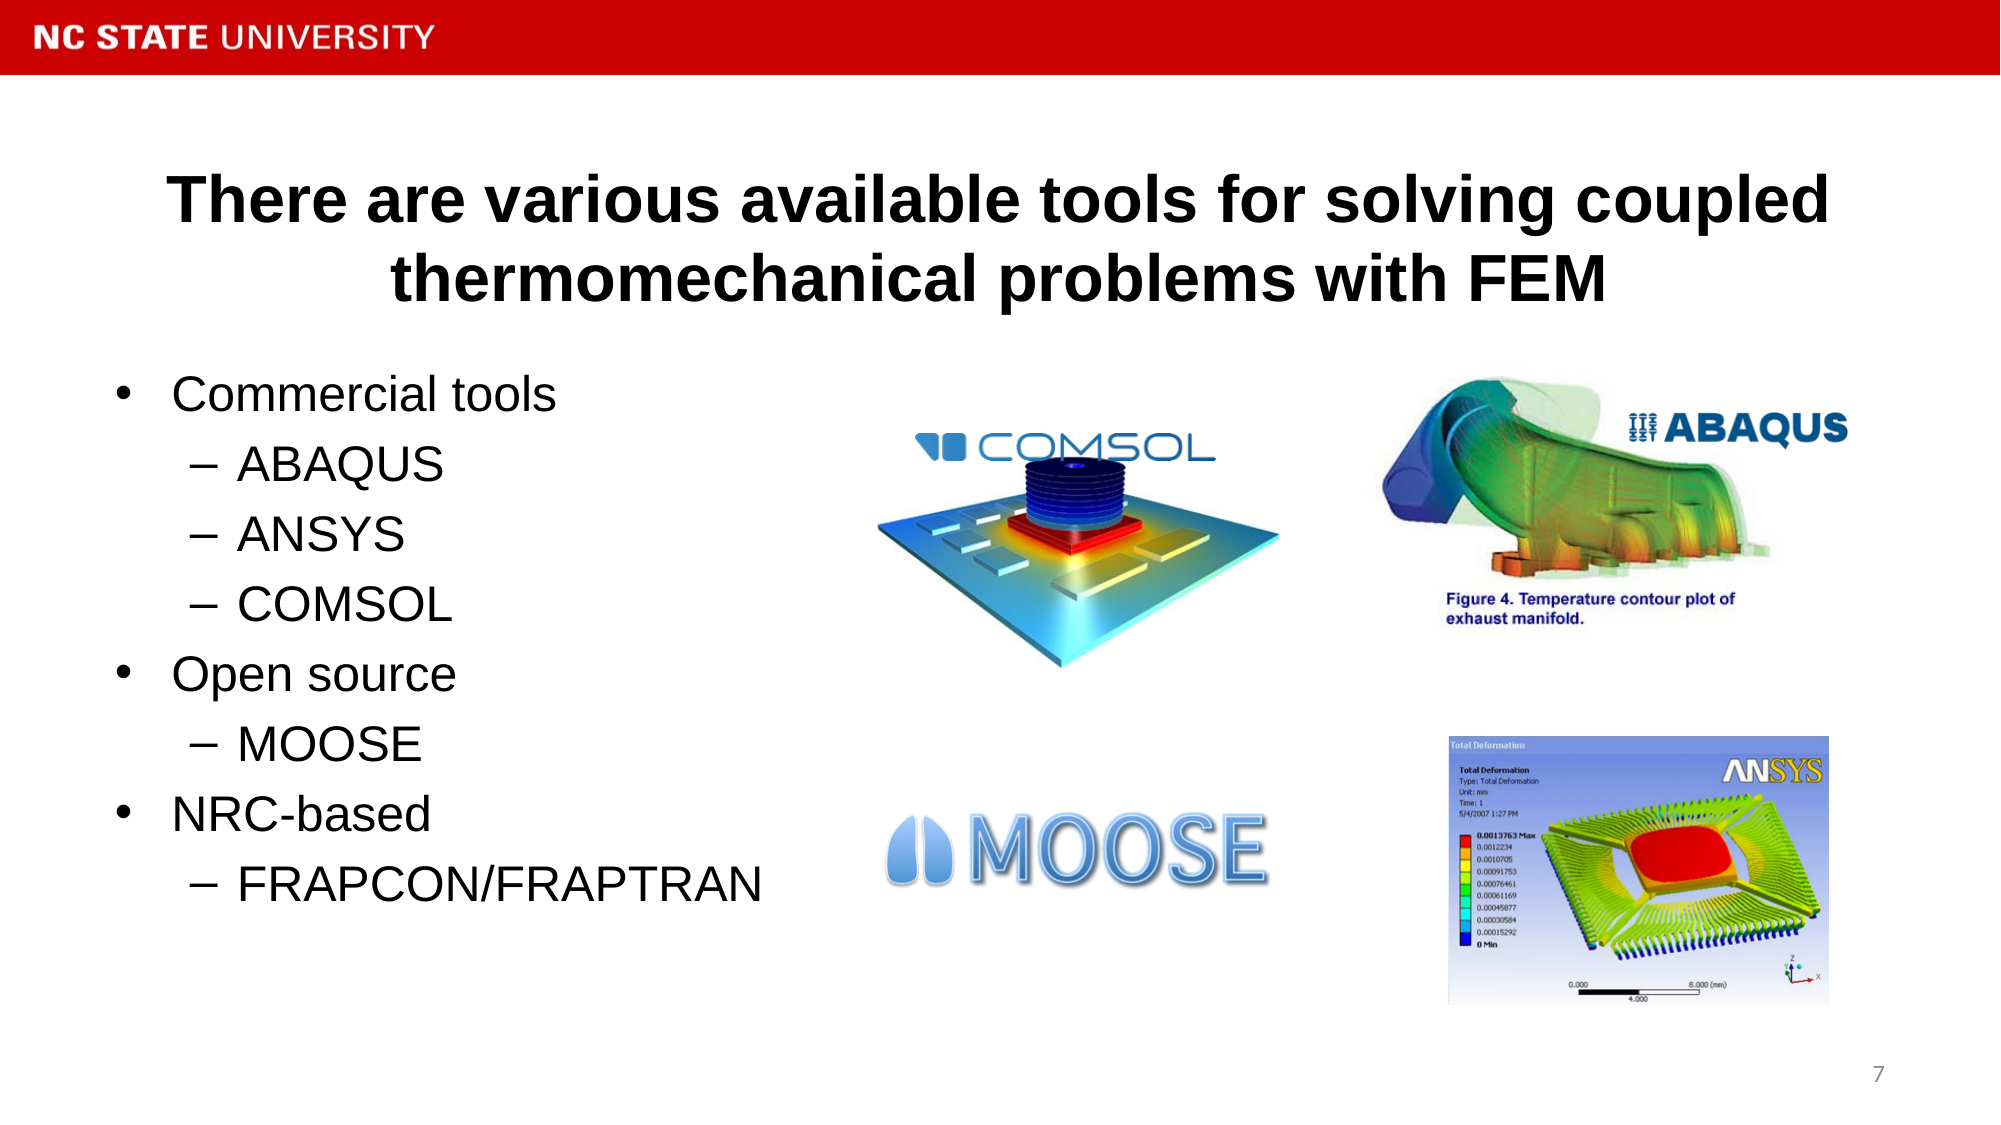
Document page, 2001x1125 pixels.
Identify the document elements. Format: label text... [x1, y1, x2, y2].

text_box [1364, 360, 1849, 637]
slide_number 7 [1433, 1042, 1900, 1103]
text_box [868, 409, 1288, 680]
picture [881, 789, 1289, 925]
picture [1447, 736, 1829, 1006]
picture [0, 0, 2000, 75]
list Commercial tools ABAQUS ANSYS COMSOL Open source MOOSE NRC-based FRAPCON/FRAPTRAN [99, 354, 1900, 1005]
title There are various available tools for solving coupled thermomechanical problems with FEM [99, 147, 1900, 323]
